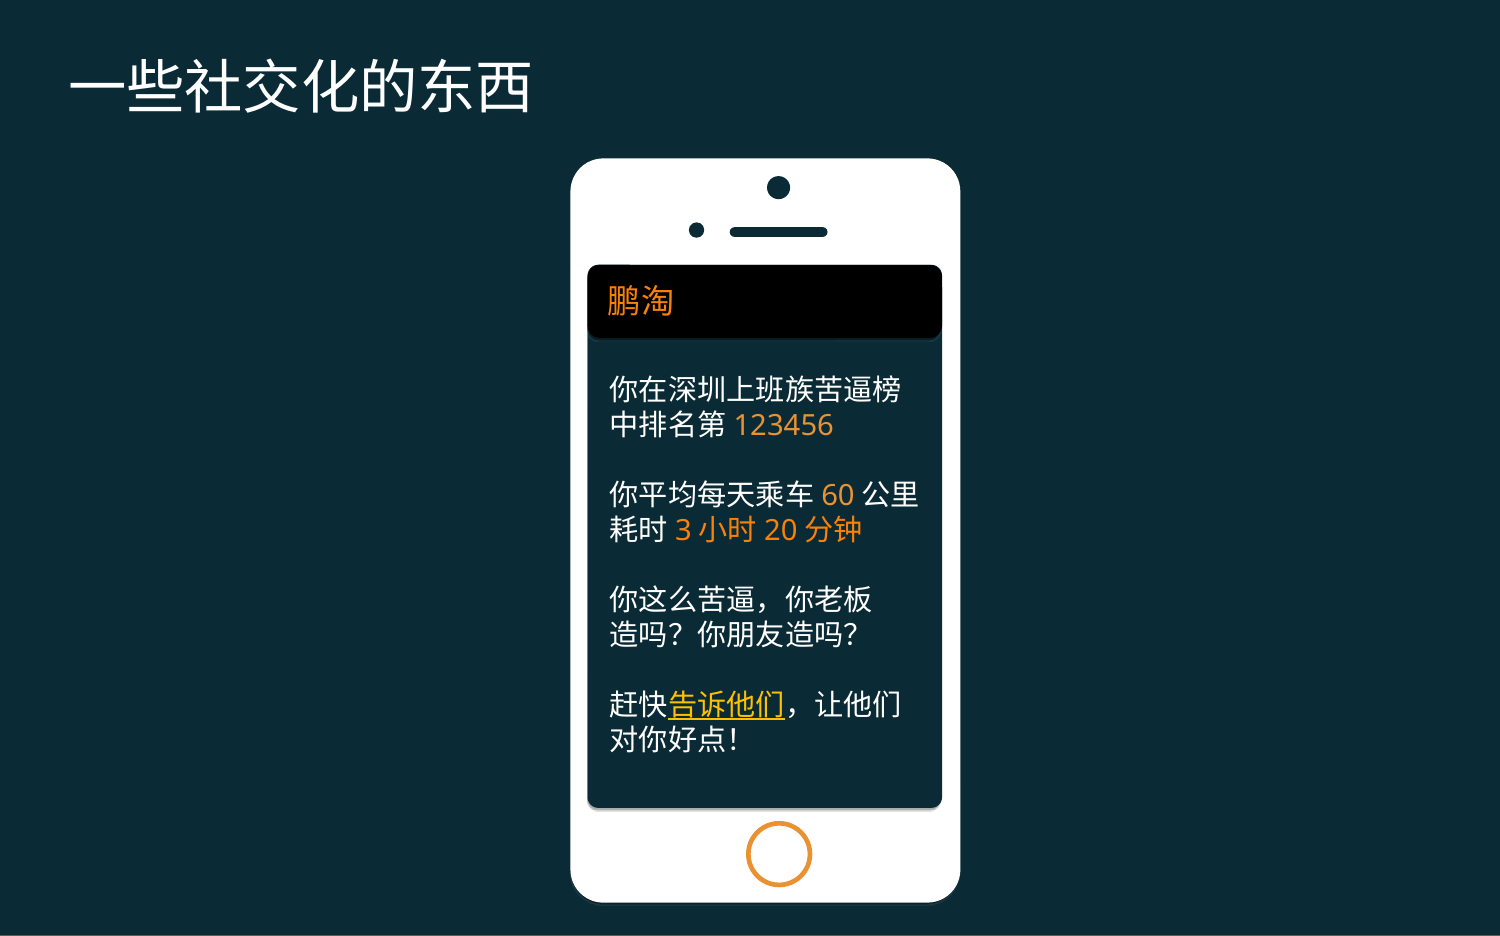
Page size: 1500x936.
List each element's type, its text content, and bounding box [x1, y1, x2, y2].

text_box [572, 160, 959, 901]
text_box 一些社交化的东西 [53, 42, 1318, 128]
